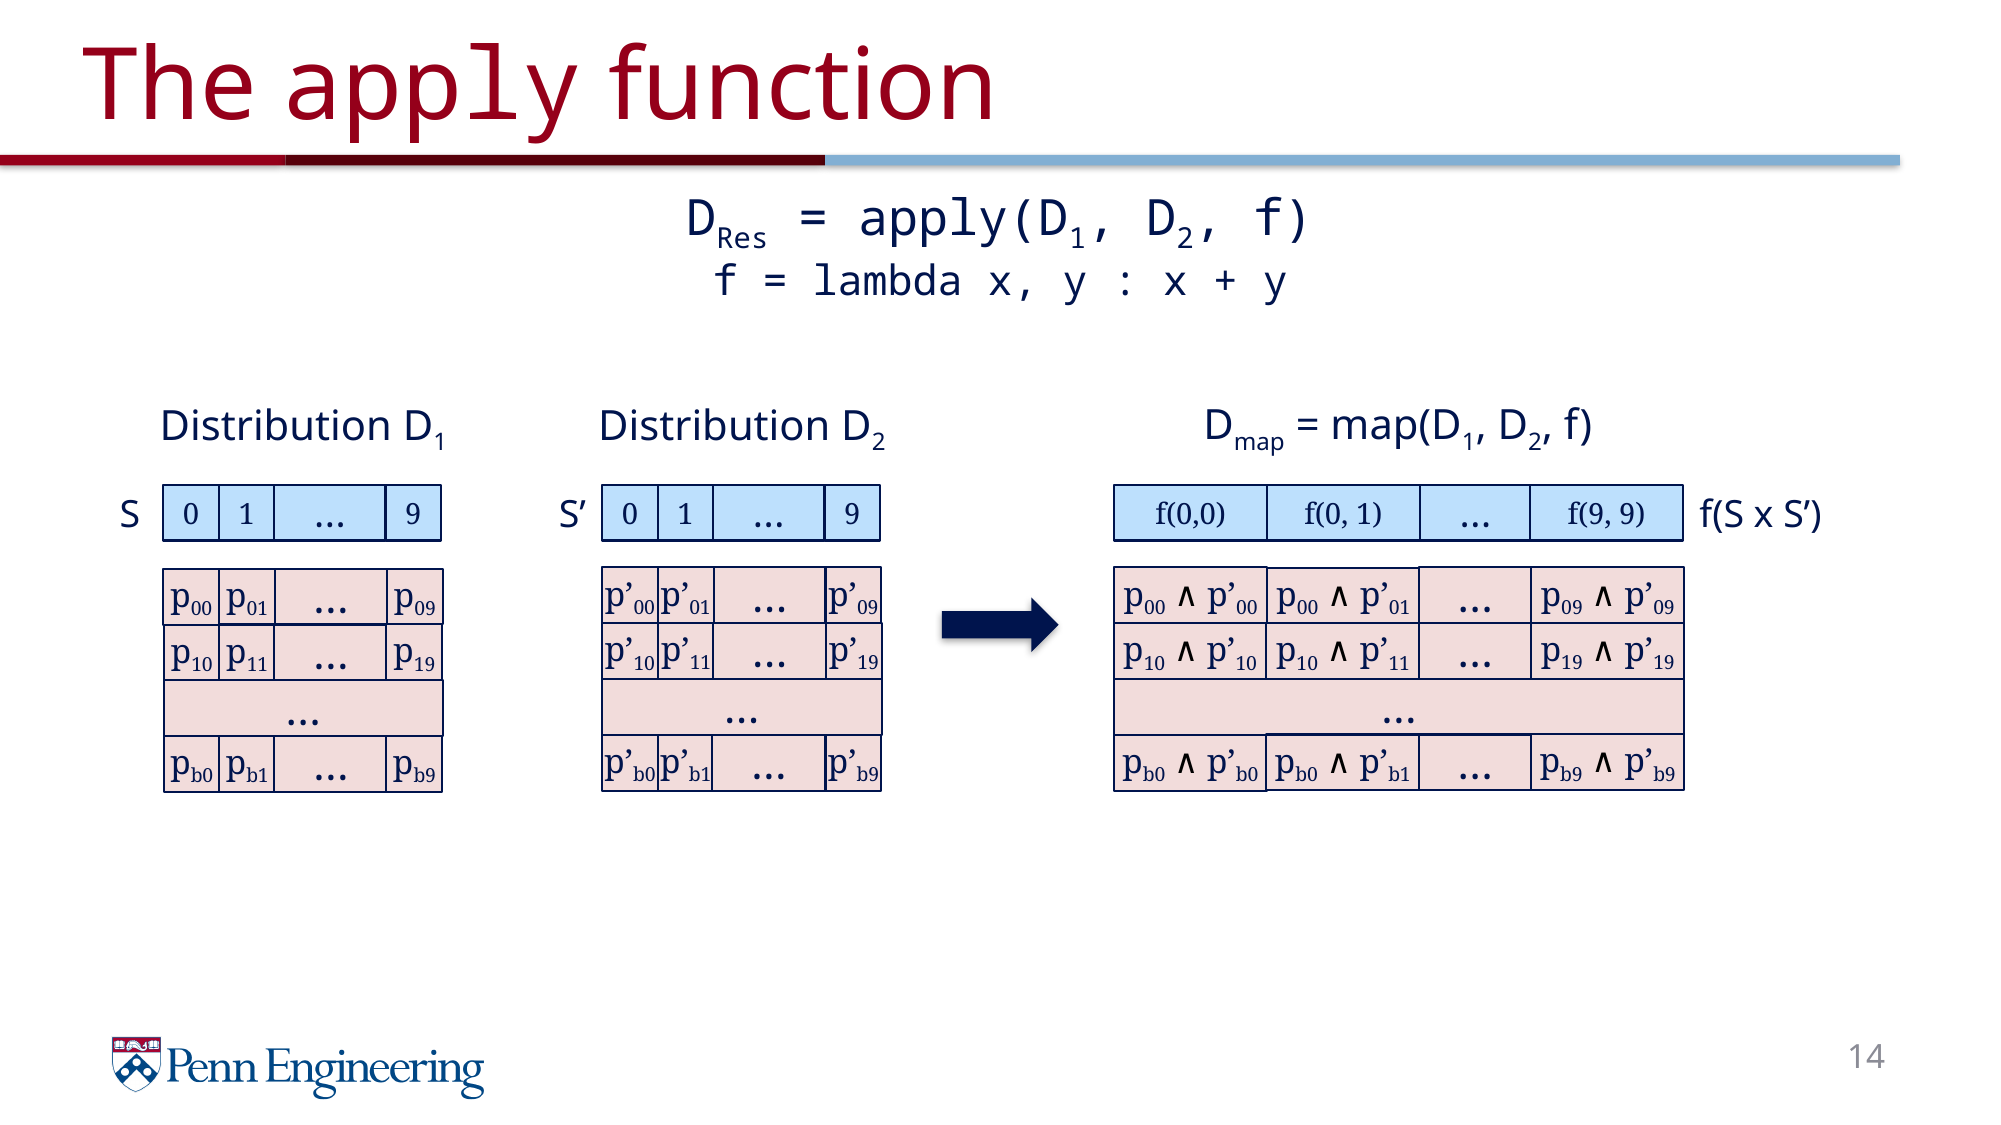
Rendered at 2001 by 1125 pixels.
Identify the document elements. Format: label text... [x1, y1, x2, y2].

text_box pb9 [384, 734, 444, 794]
text_box p10 [162, 623, 217, 678]
text_box pb9 ∧ p’b9 [1529, 732, 1686, 792]
text_box 0 [161, 483, 217, 543]
text_box p’b0 [600, 733, 656, 793]
text_box … [162, 678, 445, 738]
text_box f(S x S’) [1684, 482, 1837, 542]
text_box p00 ∧ p’01 [1265, 566, 1417, 621]
text_box p00 ∧ p’00 [1112, 565, 1269, 621]
text_box … [1112, 677, 1687, 737]
text_box … [711, 483, 822, 543]
text_box 1 [217, 483, 272, 543]
text_box p10 ∧ p’11 [1264, 621, 1417, 681]
text_box p’19 [824, 621, 884, 677]
text_box p19 [384, 622, 444, 678]
text_box p’09 [823, 565, 884, 622]
text_box p’11 [656, 621, 711, 677]
text_box Distribution D1 [144, 391, 462, 463]
text_box p09 [385, 567, 445, 626]
text_box … [273, 567, 385, 622]
text_box … [272, 622, 384, 678]
text_box pb0 ∧ p’b0 [1112, 733, 1269, 793]
text_box 0 [600, 483, 656, 543]
text_box p19 ∧ p’19 [1529, 621, 1686, 681]
title The apply function [67, 3, 1868, 156]
text_box … [712, 565, 823, 621]
text_box p09 ∧ p’09 [1529, 565, 1686, 621]
picture [99, 1027, 496, 1104]
slide_number 14 [1433, 1027, 1900, 1088]
text_box f(0,0) [1112, 483, 1265, 543]
text_box S [104, 482, 155, 542]
text_box f(0, 1) [1265, 483, 1418, 543]
text_box 9 [822, 483, 882, 543]
text_box p’b9 [823, 733, 883, 793]
text_box [941, 596, 1060, 653]
text_box … [272, 734, 384, 794]
text_box Distribution D2 [583, 391, 901, 463]
text_box pb0 ∧ p’b1 [1264, 732, 1417, 792]
text_box … [272, 483, 383, 543]
text_box S’ [544, 482, 601, 542]
text_box DRes = apply(D1, D2, f) f = lambda x, y : x + y [671, 178, 1329, 312]
text_box … [1417, 565, 1529, 621]
text_box p’00 [600, 565, 656, 621]
text_box … [1417, 732, 1529, 792]
text_box … [711, 621, 824, 677]
text_box p10 ∧ p’10 [1112, 621, 1264, 677]
text_box p’b1 [656, 733, 710, 793]
text_box … [710, 733, 823, 793]
text_box pb0 [162, 734, 217, 794]
text_box 1 [656, 483, 711, 543]
text_box p01 [217, 567, 273, 622]
text_box … [600, 677, 884, 737]
text_box p00 [161, 567, 217, 627]
text_box p’01 [656, 565, 712, 621]
text_box p’10 [600, 621, 656, 677]
text_box … [1418, 483, 1528, 543]
text_box … [1417, 621, 1530, 681]
text_box p11 [217, 622, 272, 678]
text_box pb1 [217, 734, 272, 794]
text_box f(9, 9) [1528, 483, 1685, 543]
text_box 9 [383, 483, 443, 543]
text_box Dmap = map(D1, D2, f) [1188, 390, 1608, 463]
